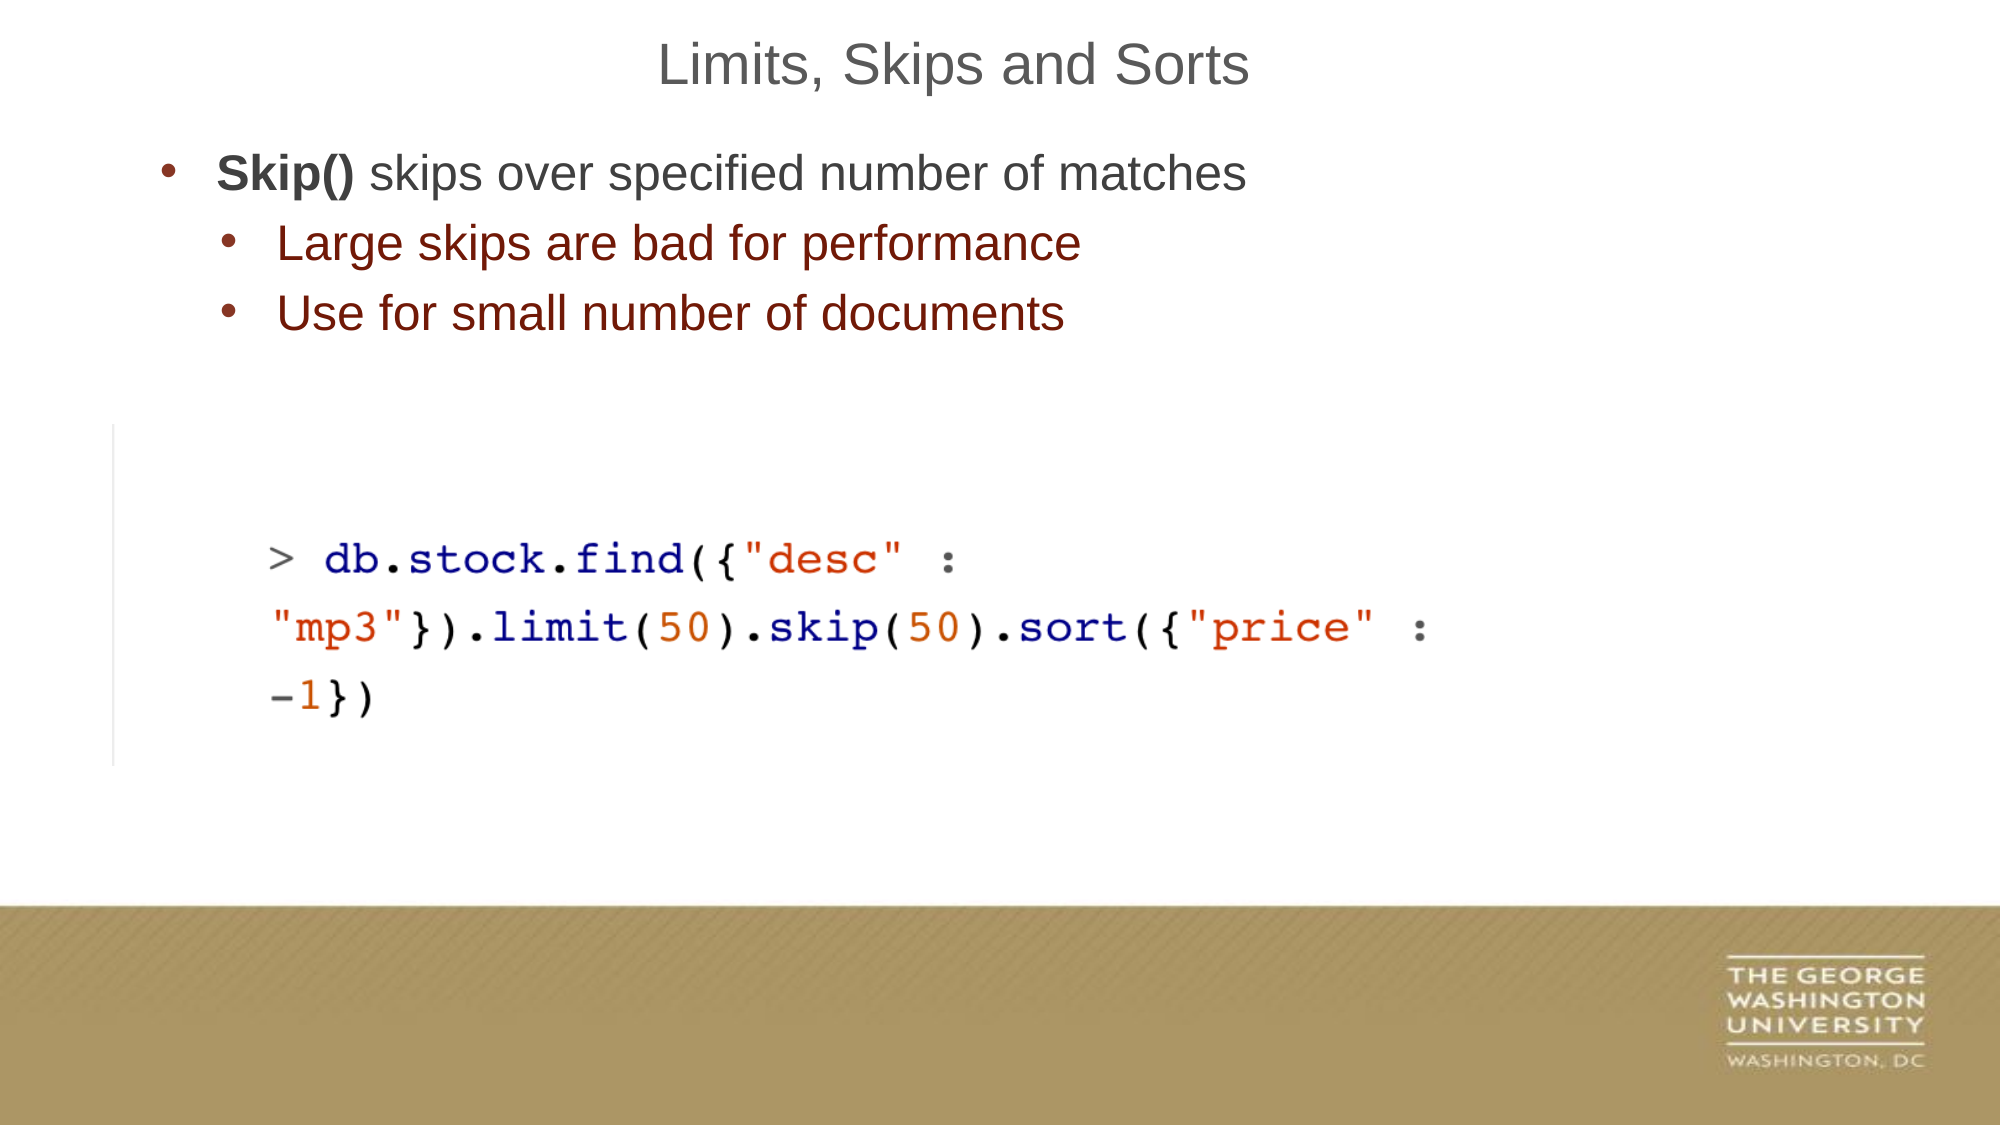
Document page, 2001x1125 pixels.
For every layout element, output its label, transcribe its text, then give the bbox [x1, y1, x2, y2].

title Limits, Skips and Sorts [77, 19, 1848, 132]
picture [0, 0, 2000, 1125]
list Skip() skips over specified number of matches Large skips are bad for performance Use for small number of documents [77, 132, 1871, 926]
